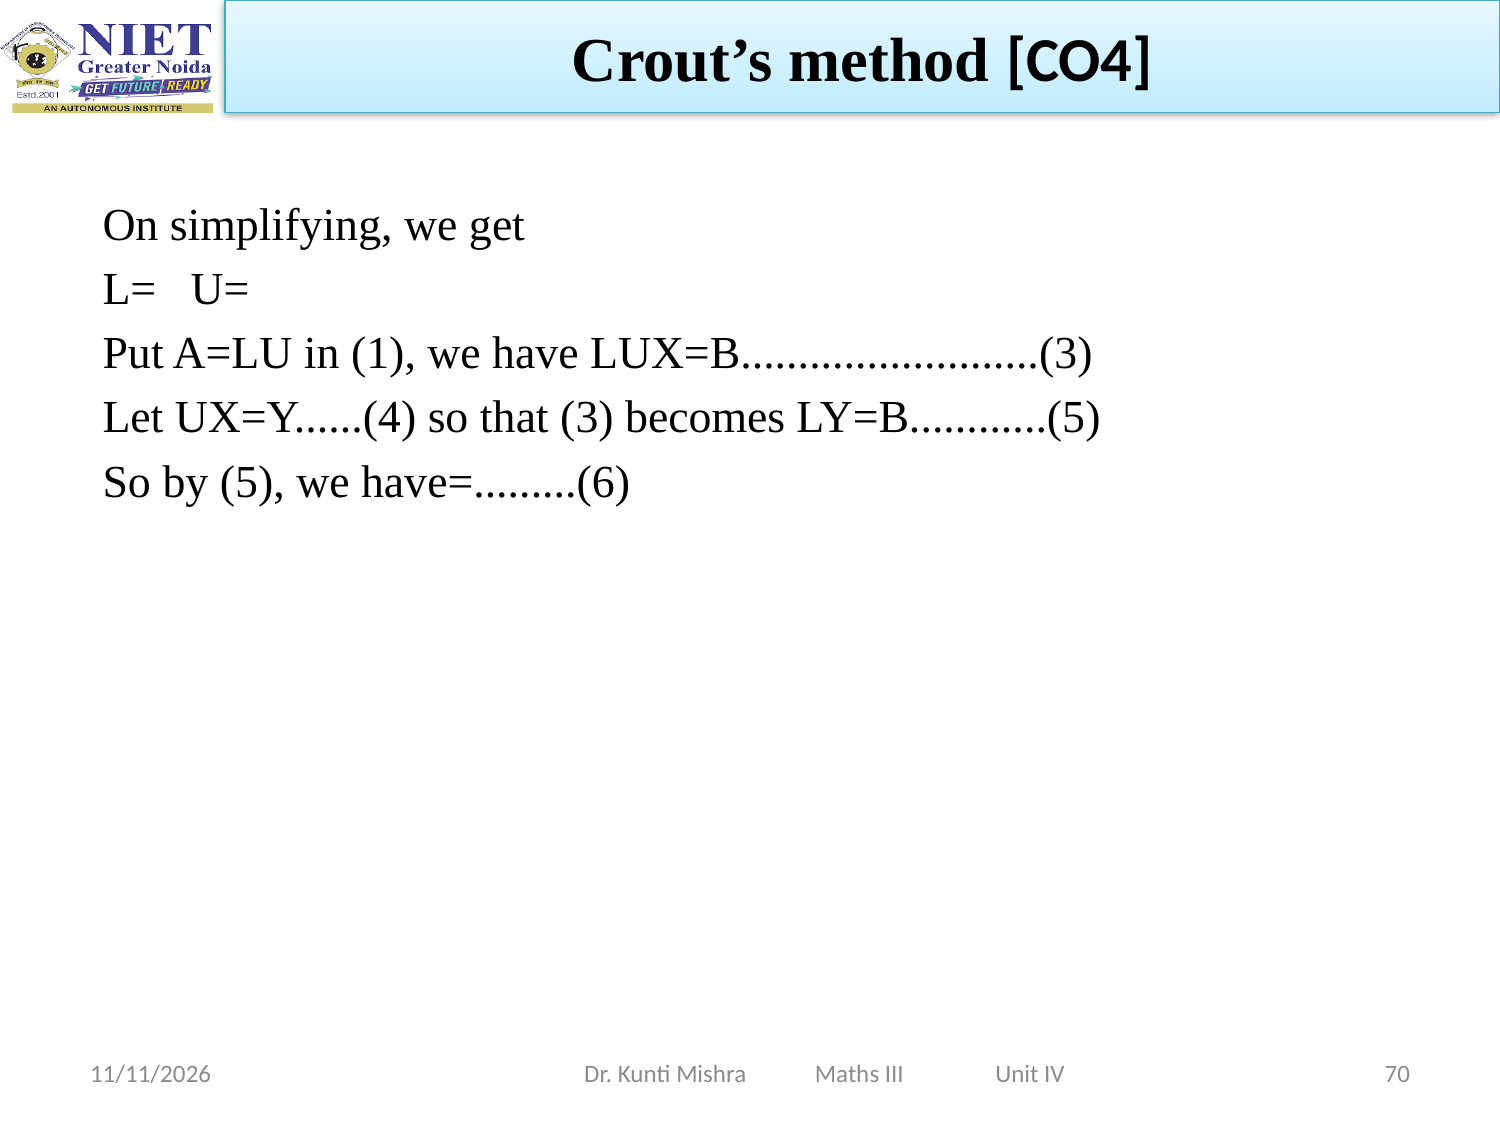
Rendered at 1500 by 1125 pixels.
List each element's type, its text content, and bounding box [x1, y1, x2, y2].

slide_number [75, 1042, 412, 1103]
slide_number 70 [1074, 1042, 1425, 1103]
text_box Crout’s method [CO4] [224, 0, 1500, 113]
picture [0, 22, 213, 113]
footer Dr. Kunti Mishra Maths III Unit IV [412, 1042, 1074, 1103]
